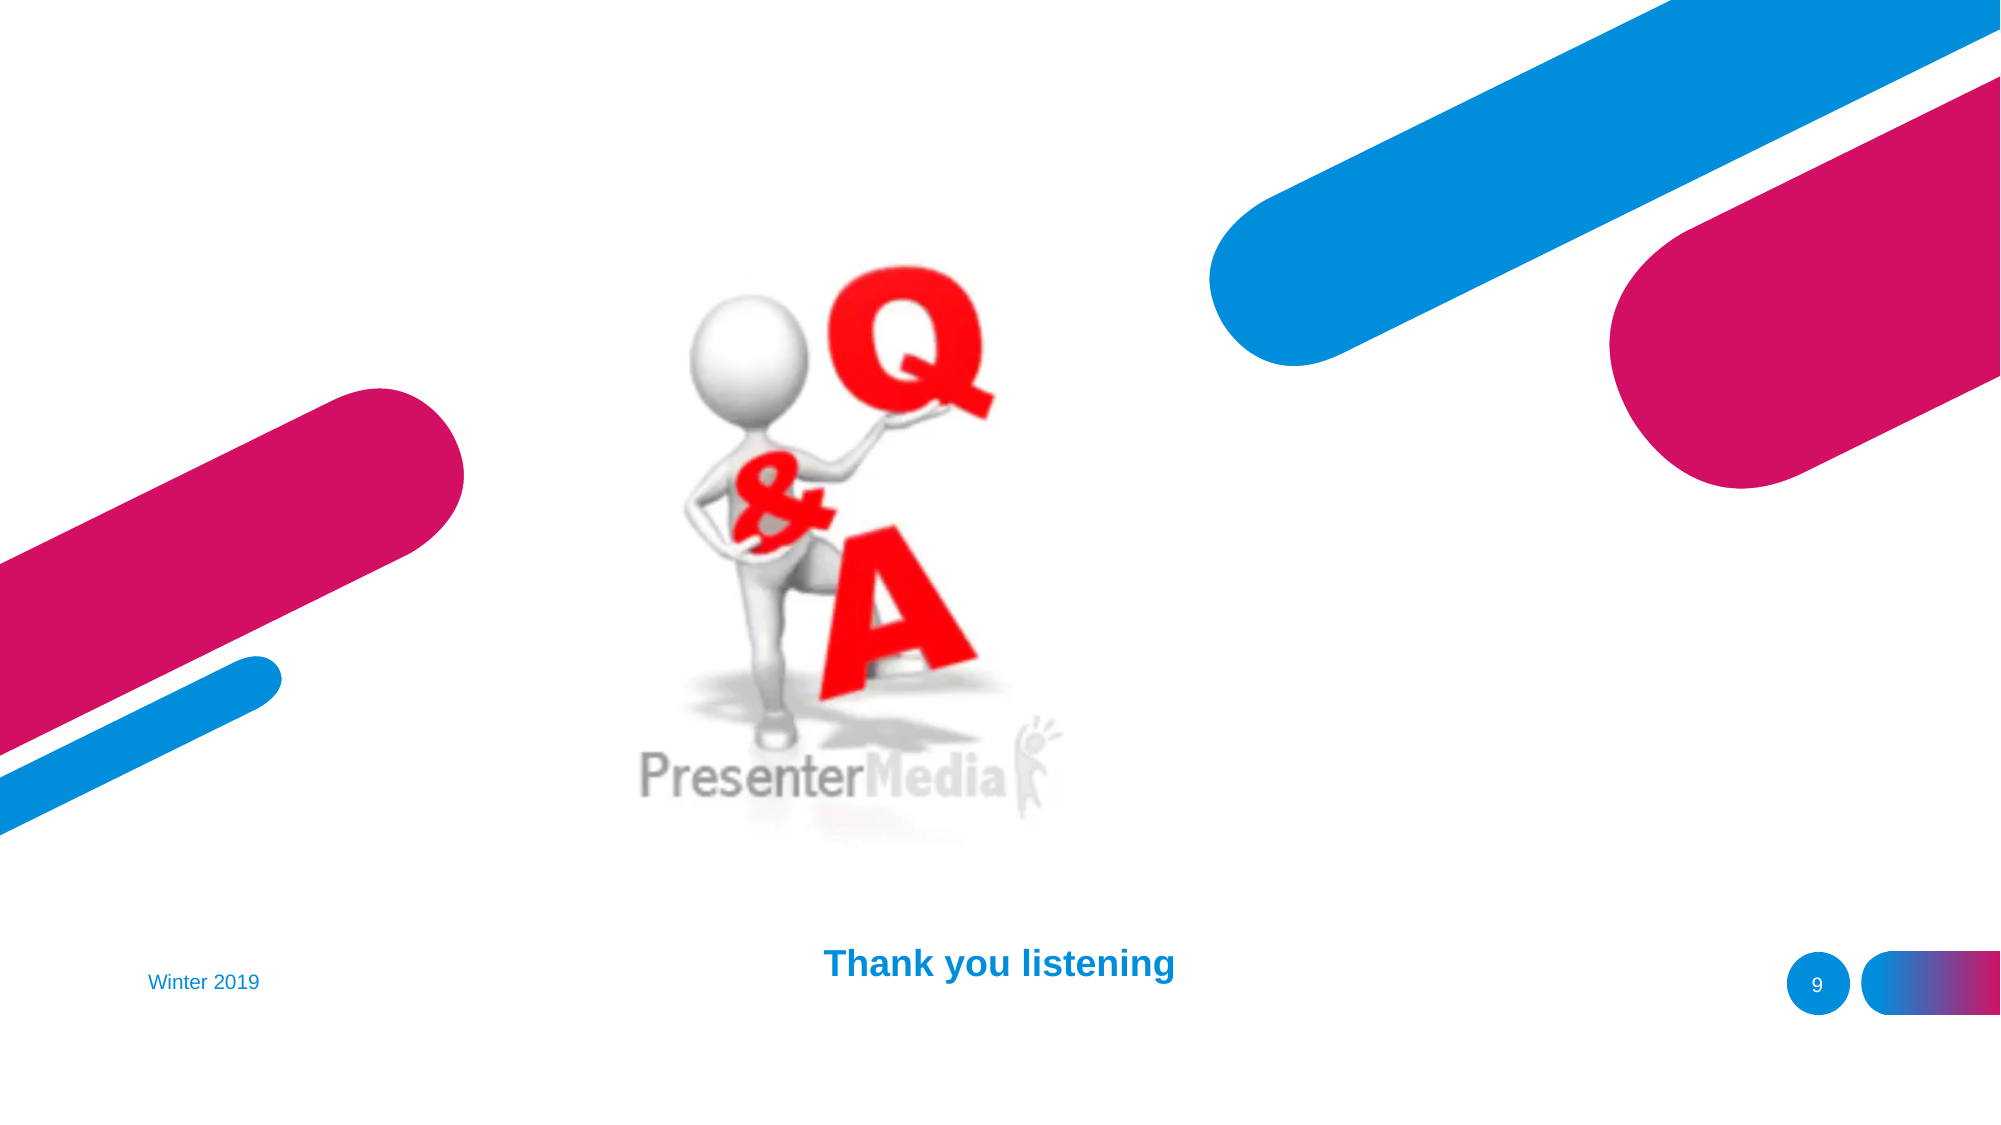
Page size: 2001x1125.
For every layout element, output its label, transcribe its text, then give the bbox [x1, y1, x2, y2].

footer Winter 2019 [133, 951, 525, 1011]
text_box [524, 233, 1142, 848]
title Thank you listening [395, 936, 1605, 1077]
slide_number 9 [1772, 954, 1863, 1015]
